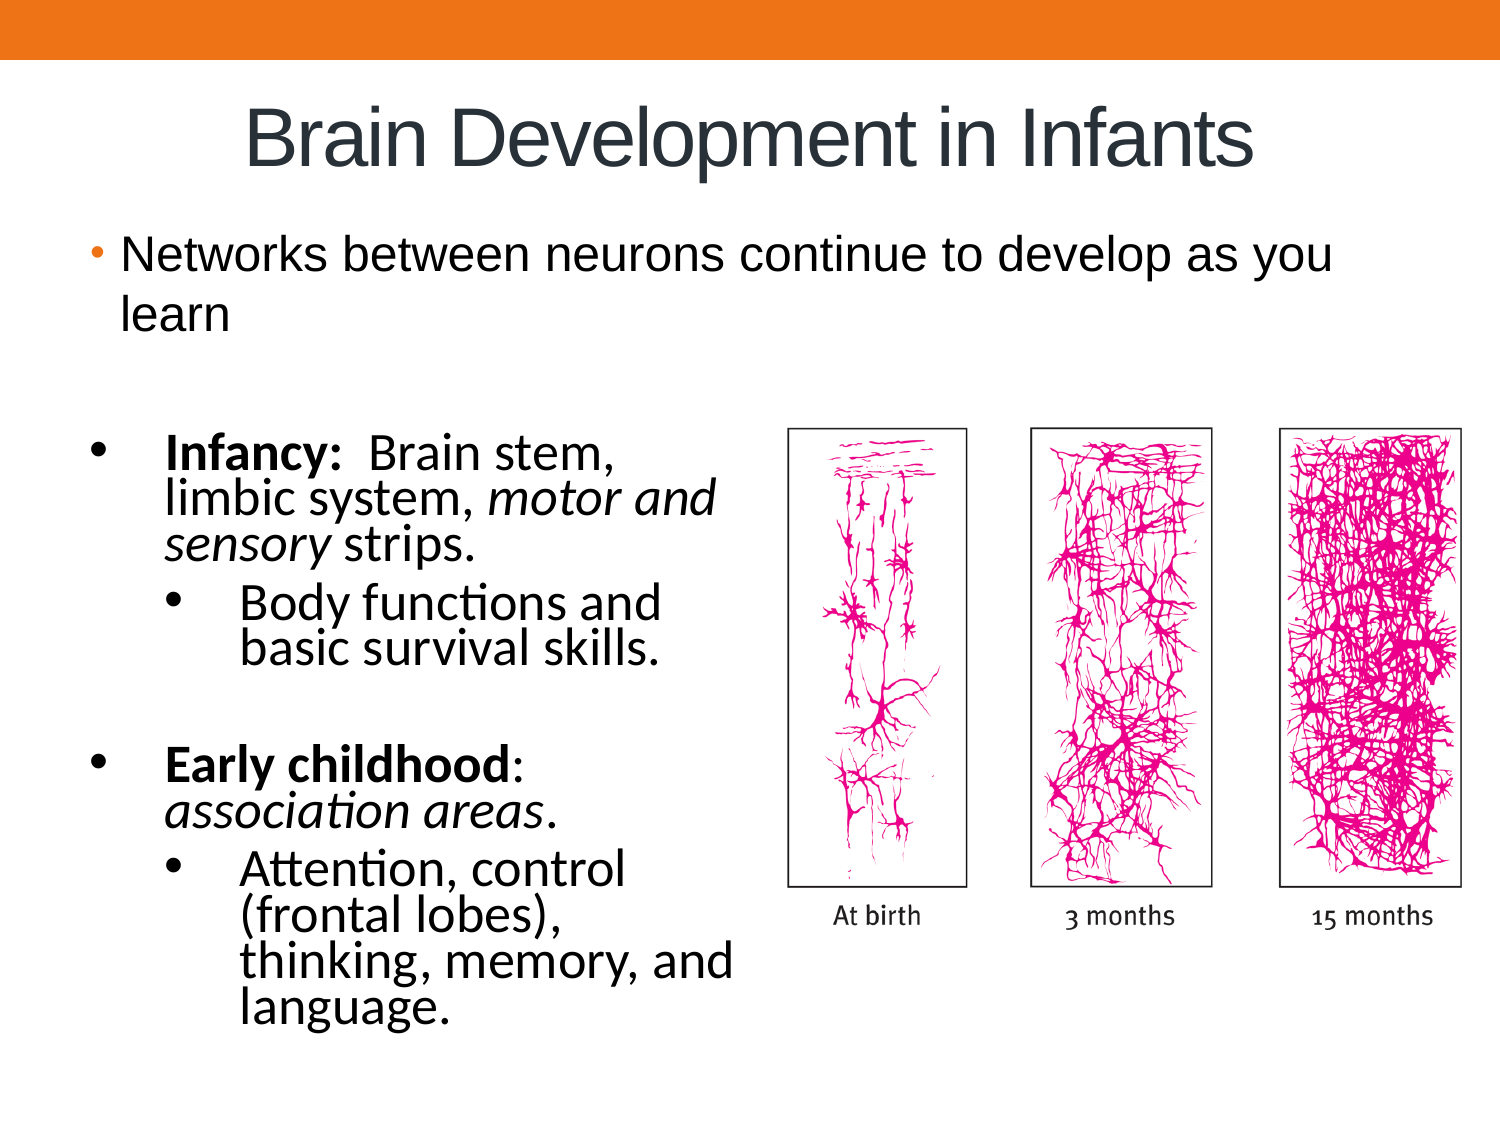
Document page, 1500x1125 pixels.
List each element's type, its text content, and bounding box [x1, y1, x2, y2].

title Brain Development in Infants [75, 51, 1425, 214]
list Networks between neurons continue to develop as you learn [75, 214, 1425, 957]
text_box Infancy: Brain stem, limbic system, motor and sensory strips. Body functions and basic survival skills. Early childhood: association areas. Attention, control (frontal lobes), thinking, memory, and language. [75, 427, 770, 1043]
picture [787, 427, 1462, 930]
